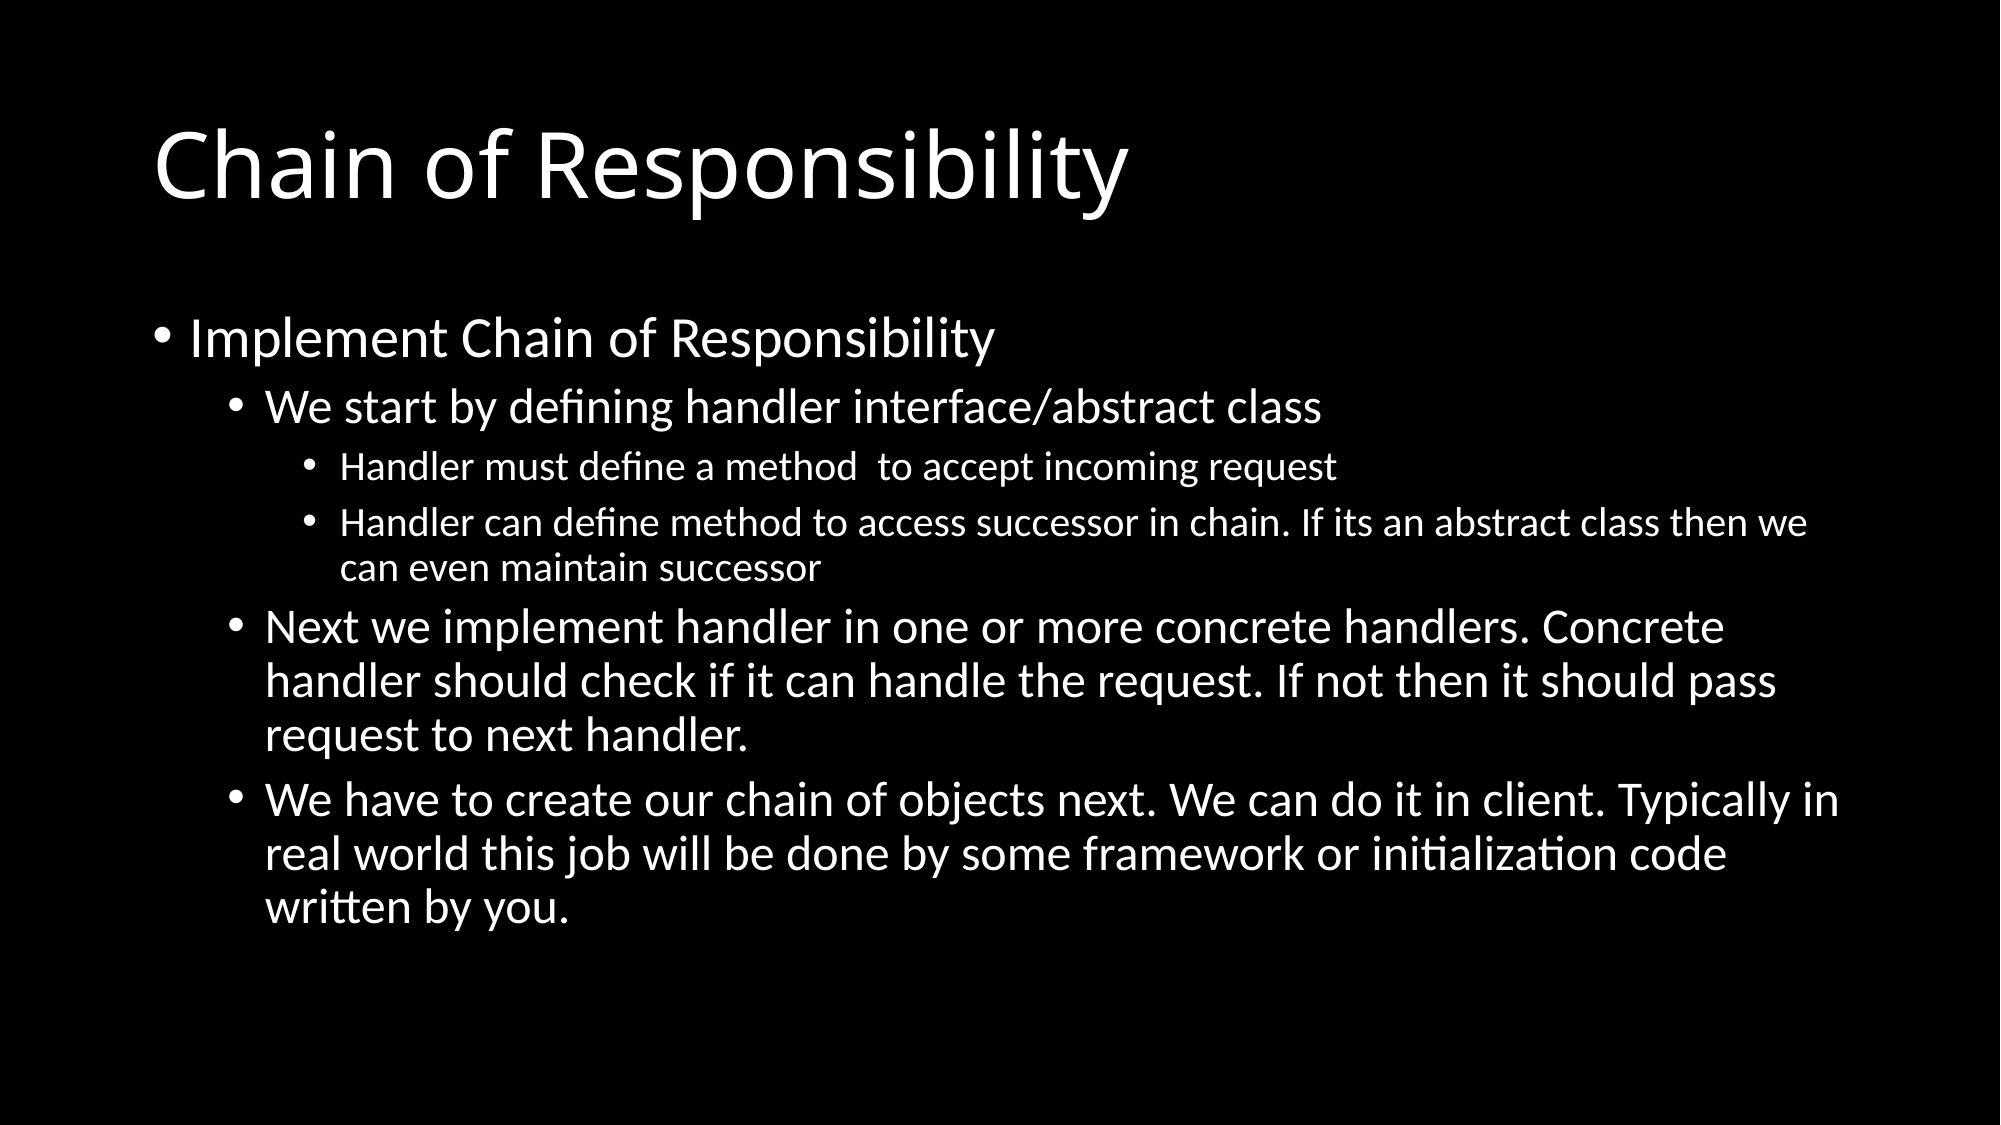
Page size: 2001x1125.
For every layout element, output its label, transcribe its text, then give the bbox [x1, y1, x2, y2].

list Implement Chain of Responsibility We start by defining handler interface/abstract class Handler must define a method to accept incoming request Handler can define method to access successor in chain. If its an abstract class then we can even maintain successor Next we implement handler in one or more concrete handlers. Concrete handler should check if it can handle the request. If not then it should pass request to next handler. We have to create our chain of objects next. We can do it in client. Typically in real world this job will be done by some framework or initialization code written by you. [137, 299, 1863, 1014]
title Chain of Responsibility [137, 59, 1863, 278]
